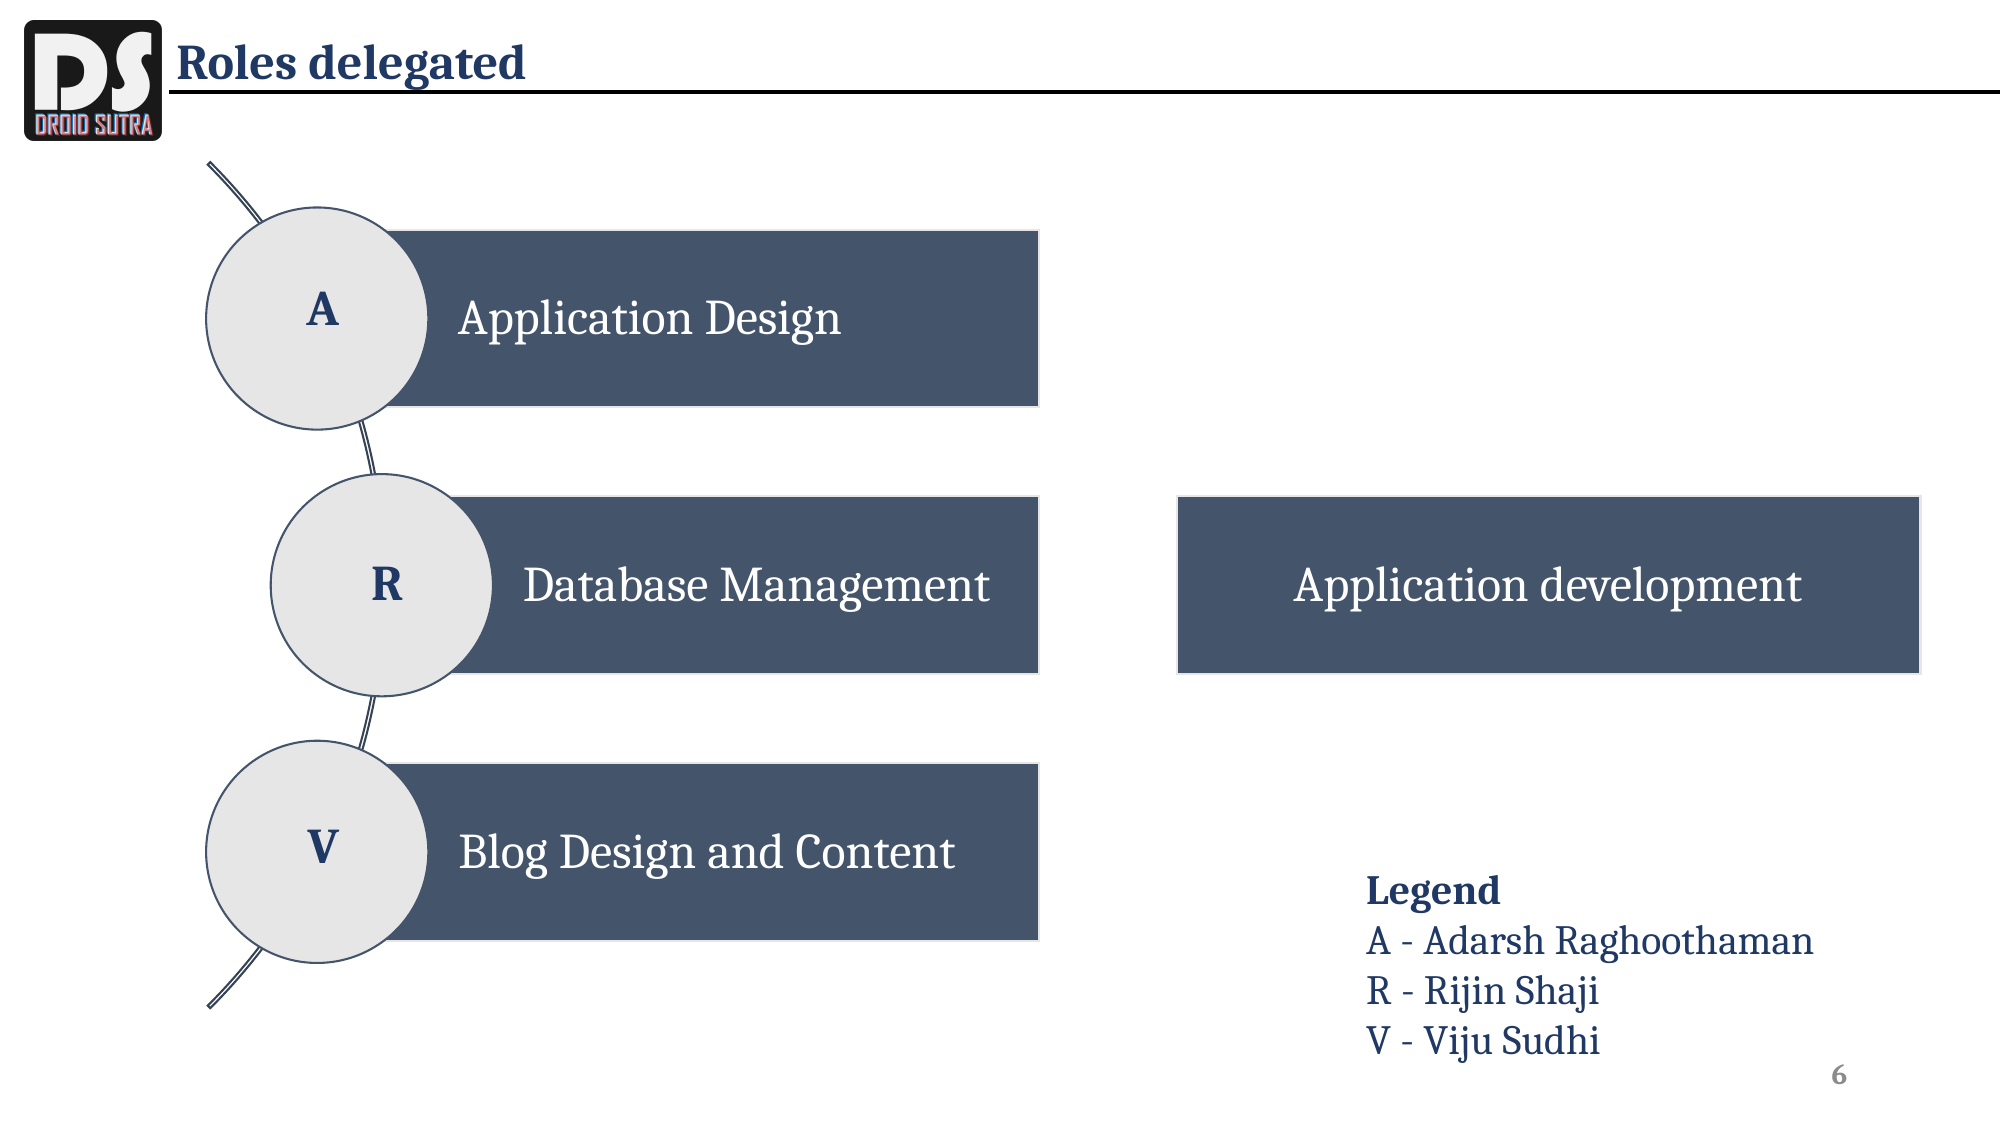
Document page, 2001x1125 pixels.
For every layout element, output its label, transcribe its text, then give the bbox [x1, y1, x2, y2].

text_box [193, 141, 1052, 1030]
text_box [1152, 496, 1921, 675]
text_box Legend A - Adarsh Raghoothaman R - Rijin Shaji V - Viju Sudhi [1351, 855, 1957, 1071]
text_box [24, 20, 2000, 141]
slide_number 6 [1412, 1071, 1863, 1103]
